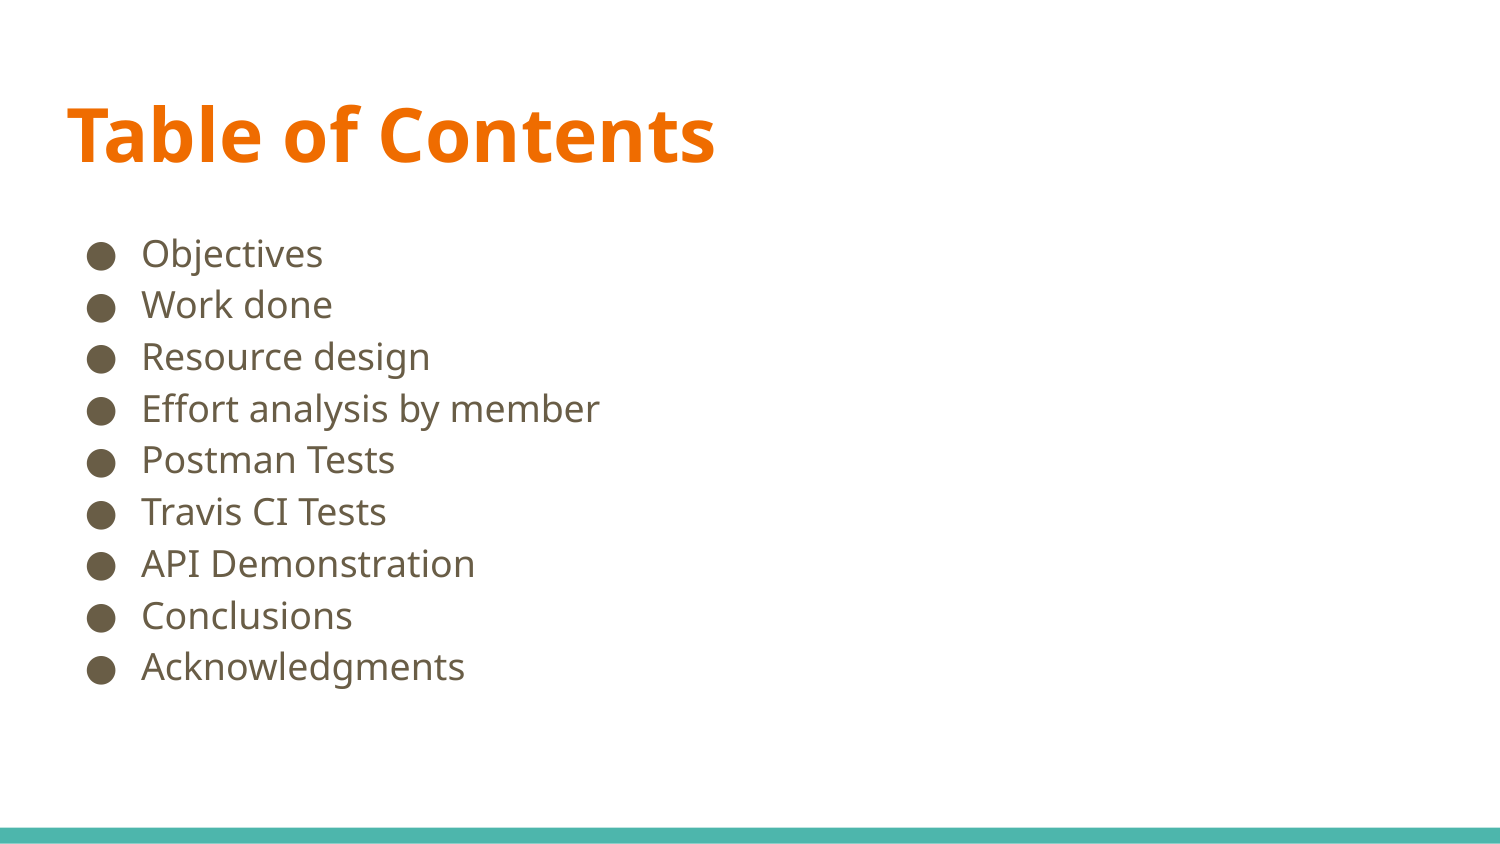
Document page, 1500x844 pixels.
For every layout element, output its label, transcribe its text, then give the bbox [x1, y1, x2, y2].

title Table of Contents [51, 72, 1449, 189]
list Objectives Work done Resource design Effort analysis by member Postman Tests Travis CI Tests API Demonstration Conclusions Acknowledgments [51, 207, 1449, 750]
